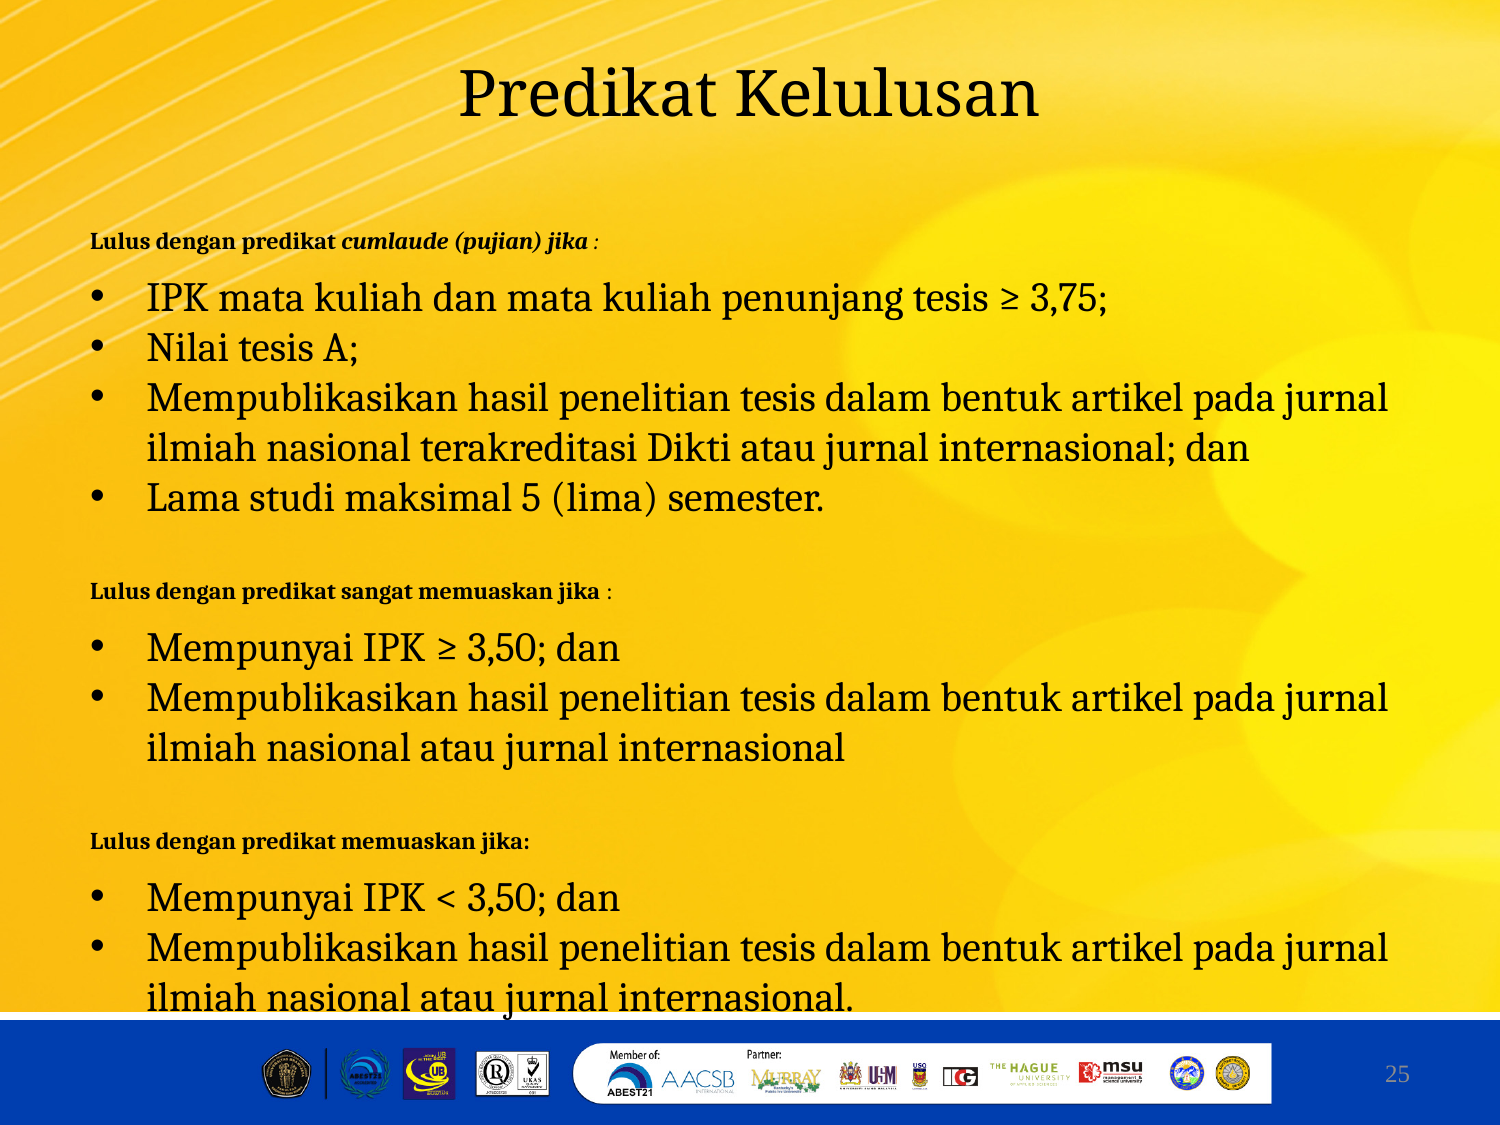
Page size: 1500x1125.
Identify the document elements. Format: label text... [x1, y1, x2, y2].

list Lulus dengan predikat cumlaude (pujian) jika : IPK mata kuliah dan mata kuliah penunjang tesis ≥ 3,75; Nilai tesis A; Mempublikasikan hasil penelitian tesis dalam bentuk artikel pada jurnal ilmiah nasional terakreditasi Dikti atau jurnal internasional; dan Lama studi maksimal 5 (lima) semester. Lulus dengan predikat sangat memuaskan jika : Mempunyai IPK ≥ 3,50; dan Mempublikasikan hasil penelitian tesis dalam bentuk artikel pada jurnal ilmiah nasional atau jurnal internasional Lulus dengan predikat memuaskan jika: Mempunyai IPK < 3,50; dan Mempublikasikan hasil penelitian tesis dalam bentuk artikel pada jurnal ilmiah nasional atau jurnal internasional. [75, 212, 1463, 1005]
slide_number 25 [1074, 1042, 1425, 1103]
picture [0, 0, 1500, 1125]
title Predikat Kelulusan [75, 45, 1425, 138]
